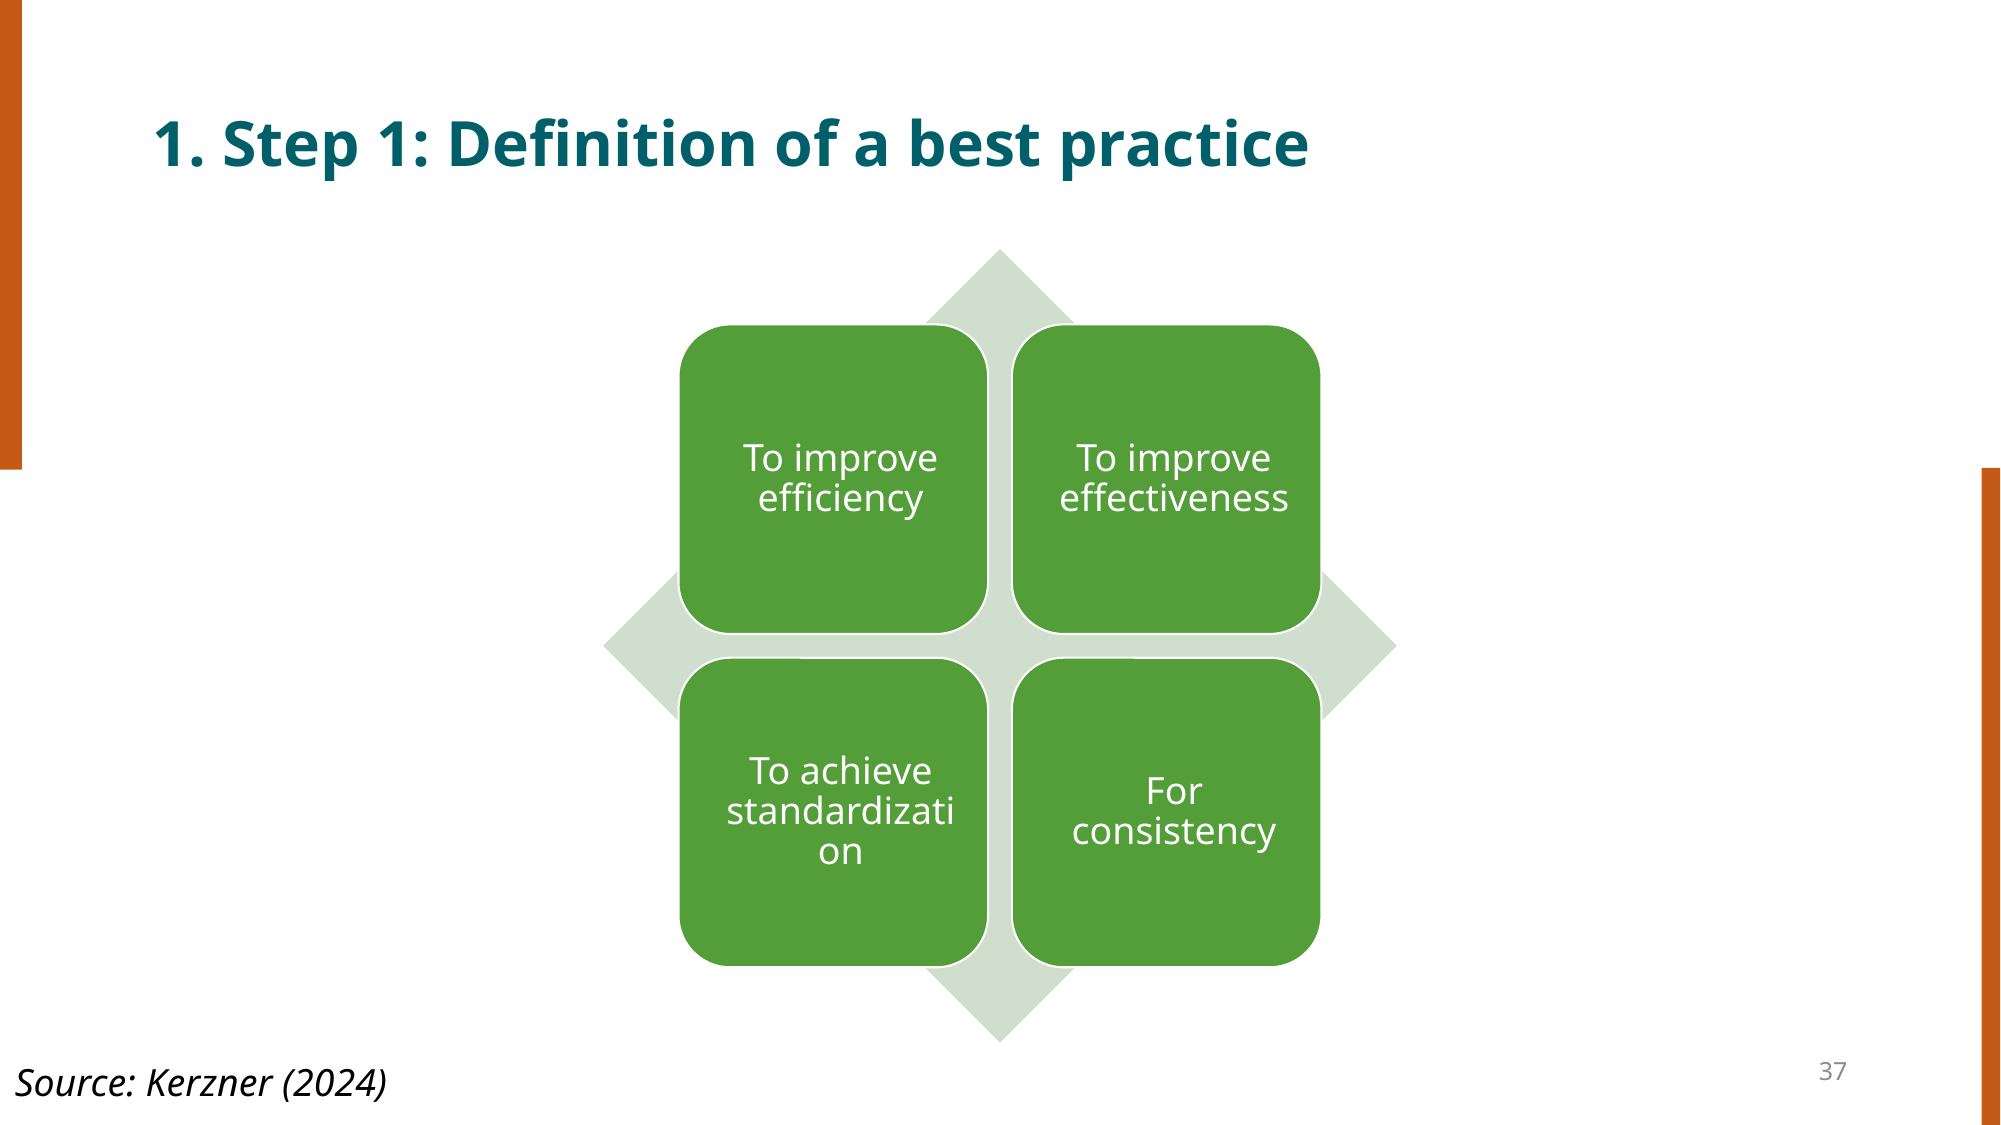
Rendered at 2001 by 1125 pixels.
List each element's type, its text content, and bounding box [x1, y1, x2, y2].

slide_number 37 [1412, 1043, 1863, 1103]
text_box Source: Kerzner (2024) [0, 1051, 572, 1112]
title 1. Step 1: Definition of a best practice [137, 59, 1863, 233]
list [137, 248, 1863, 1043]
